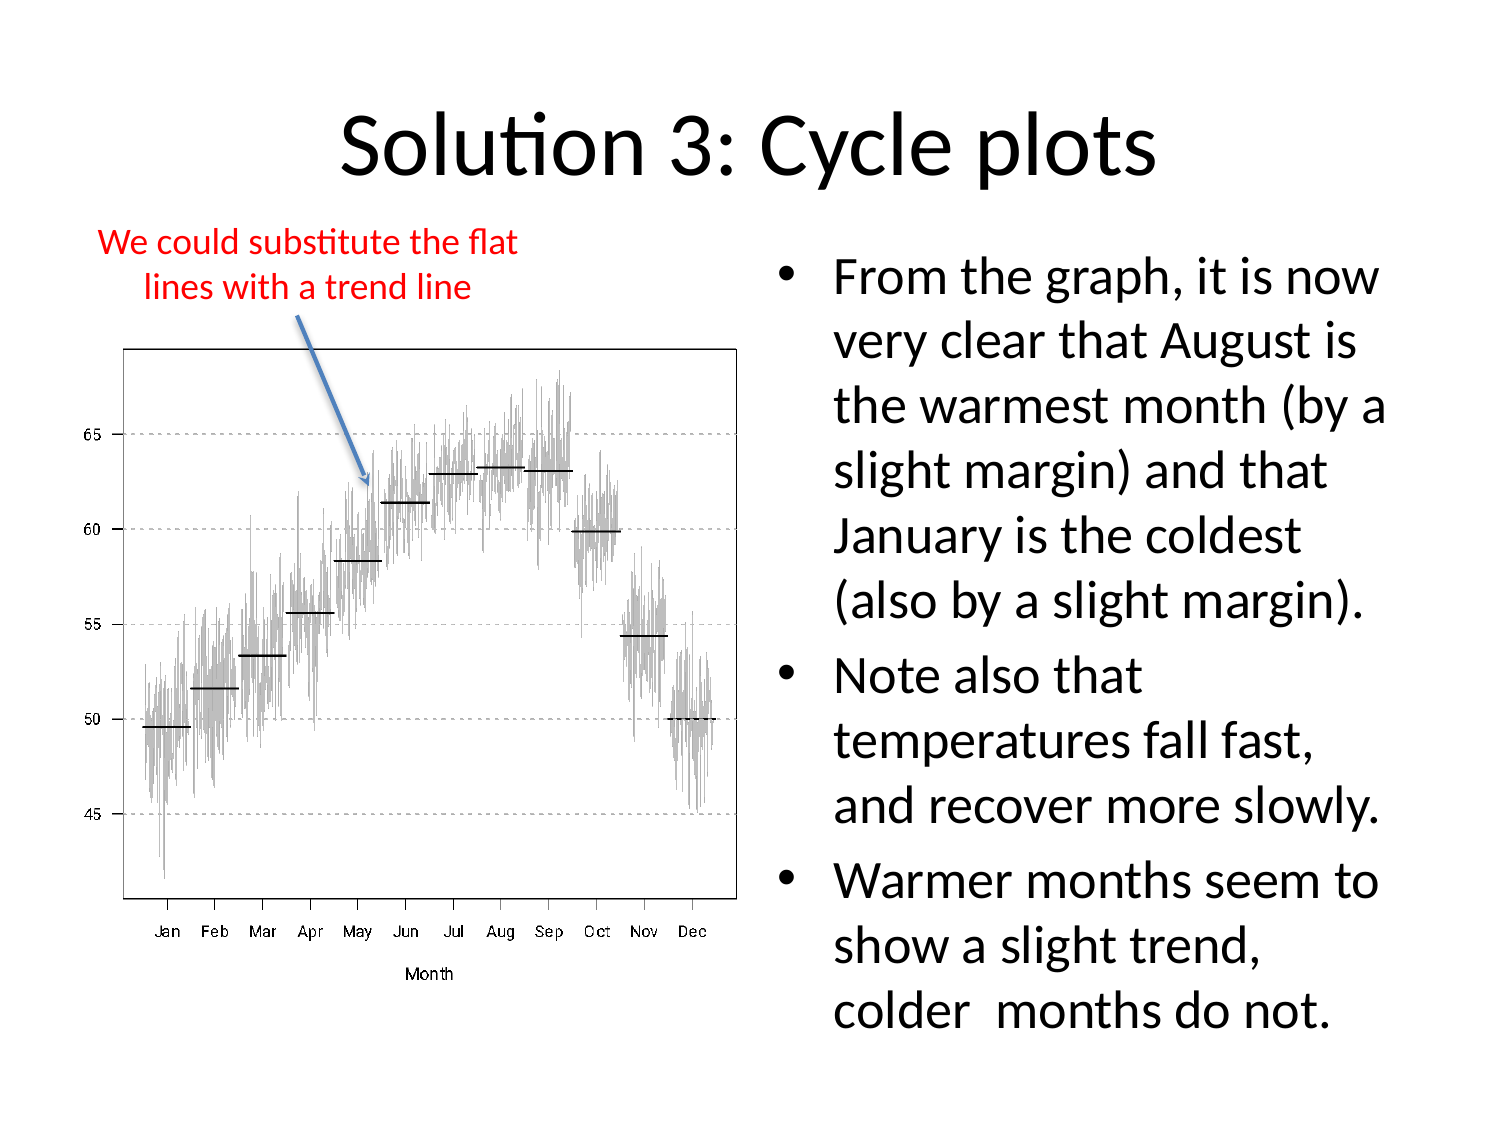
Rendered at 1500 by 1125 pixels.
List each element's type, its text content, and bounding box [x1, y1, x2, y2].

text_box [296, 315, 370, 487]
list From the graph, it is now very clear that August is the warmest month (by a slight margin) and that January is the coldest (also by a slight margin). Note also that temperatures fall fast, and recover more slowly. Warmer months seem to show a slight trend, colder months do not. [762, 232, 1425, 1057]
title Solution 3: Cycle plots [75, 45, 1425, 233]
text_box We could substitute the flat lines with a trend line [74, 209, 542, 261]
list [74, 262, 738, 1006]
